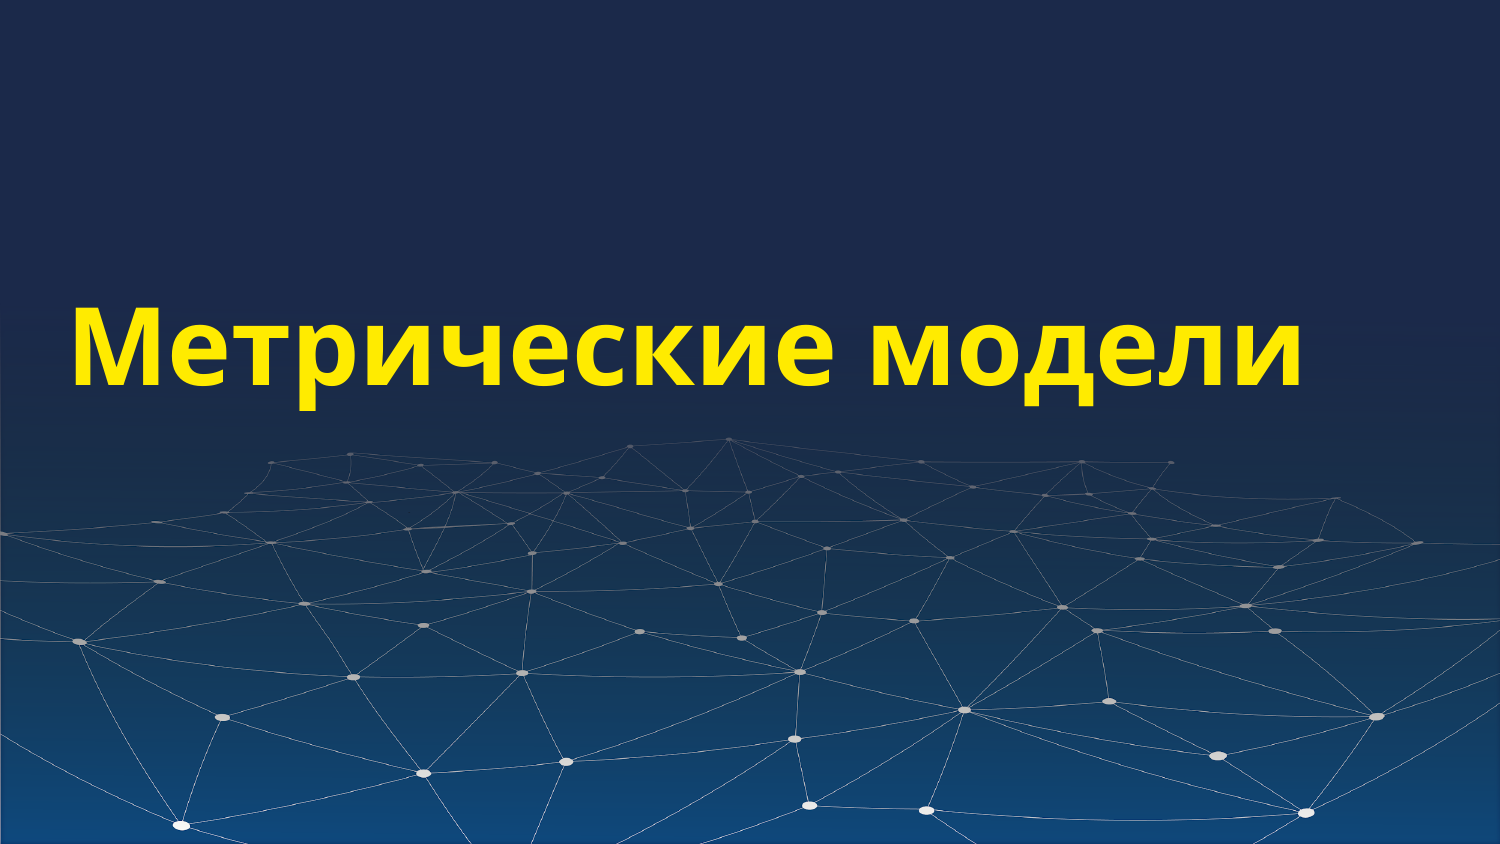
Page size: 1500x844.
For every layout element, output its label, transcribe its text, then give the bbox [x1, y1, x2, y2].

title Метрические модели [51, 85, 1449, 422]
picture [0, 0, 1500, 844]
